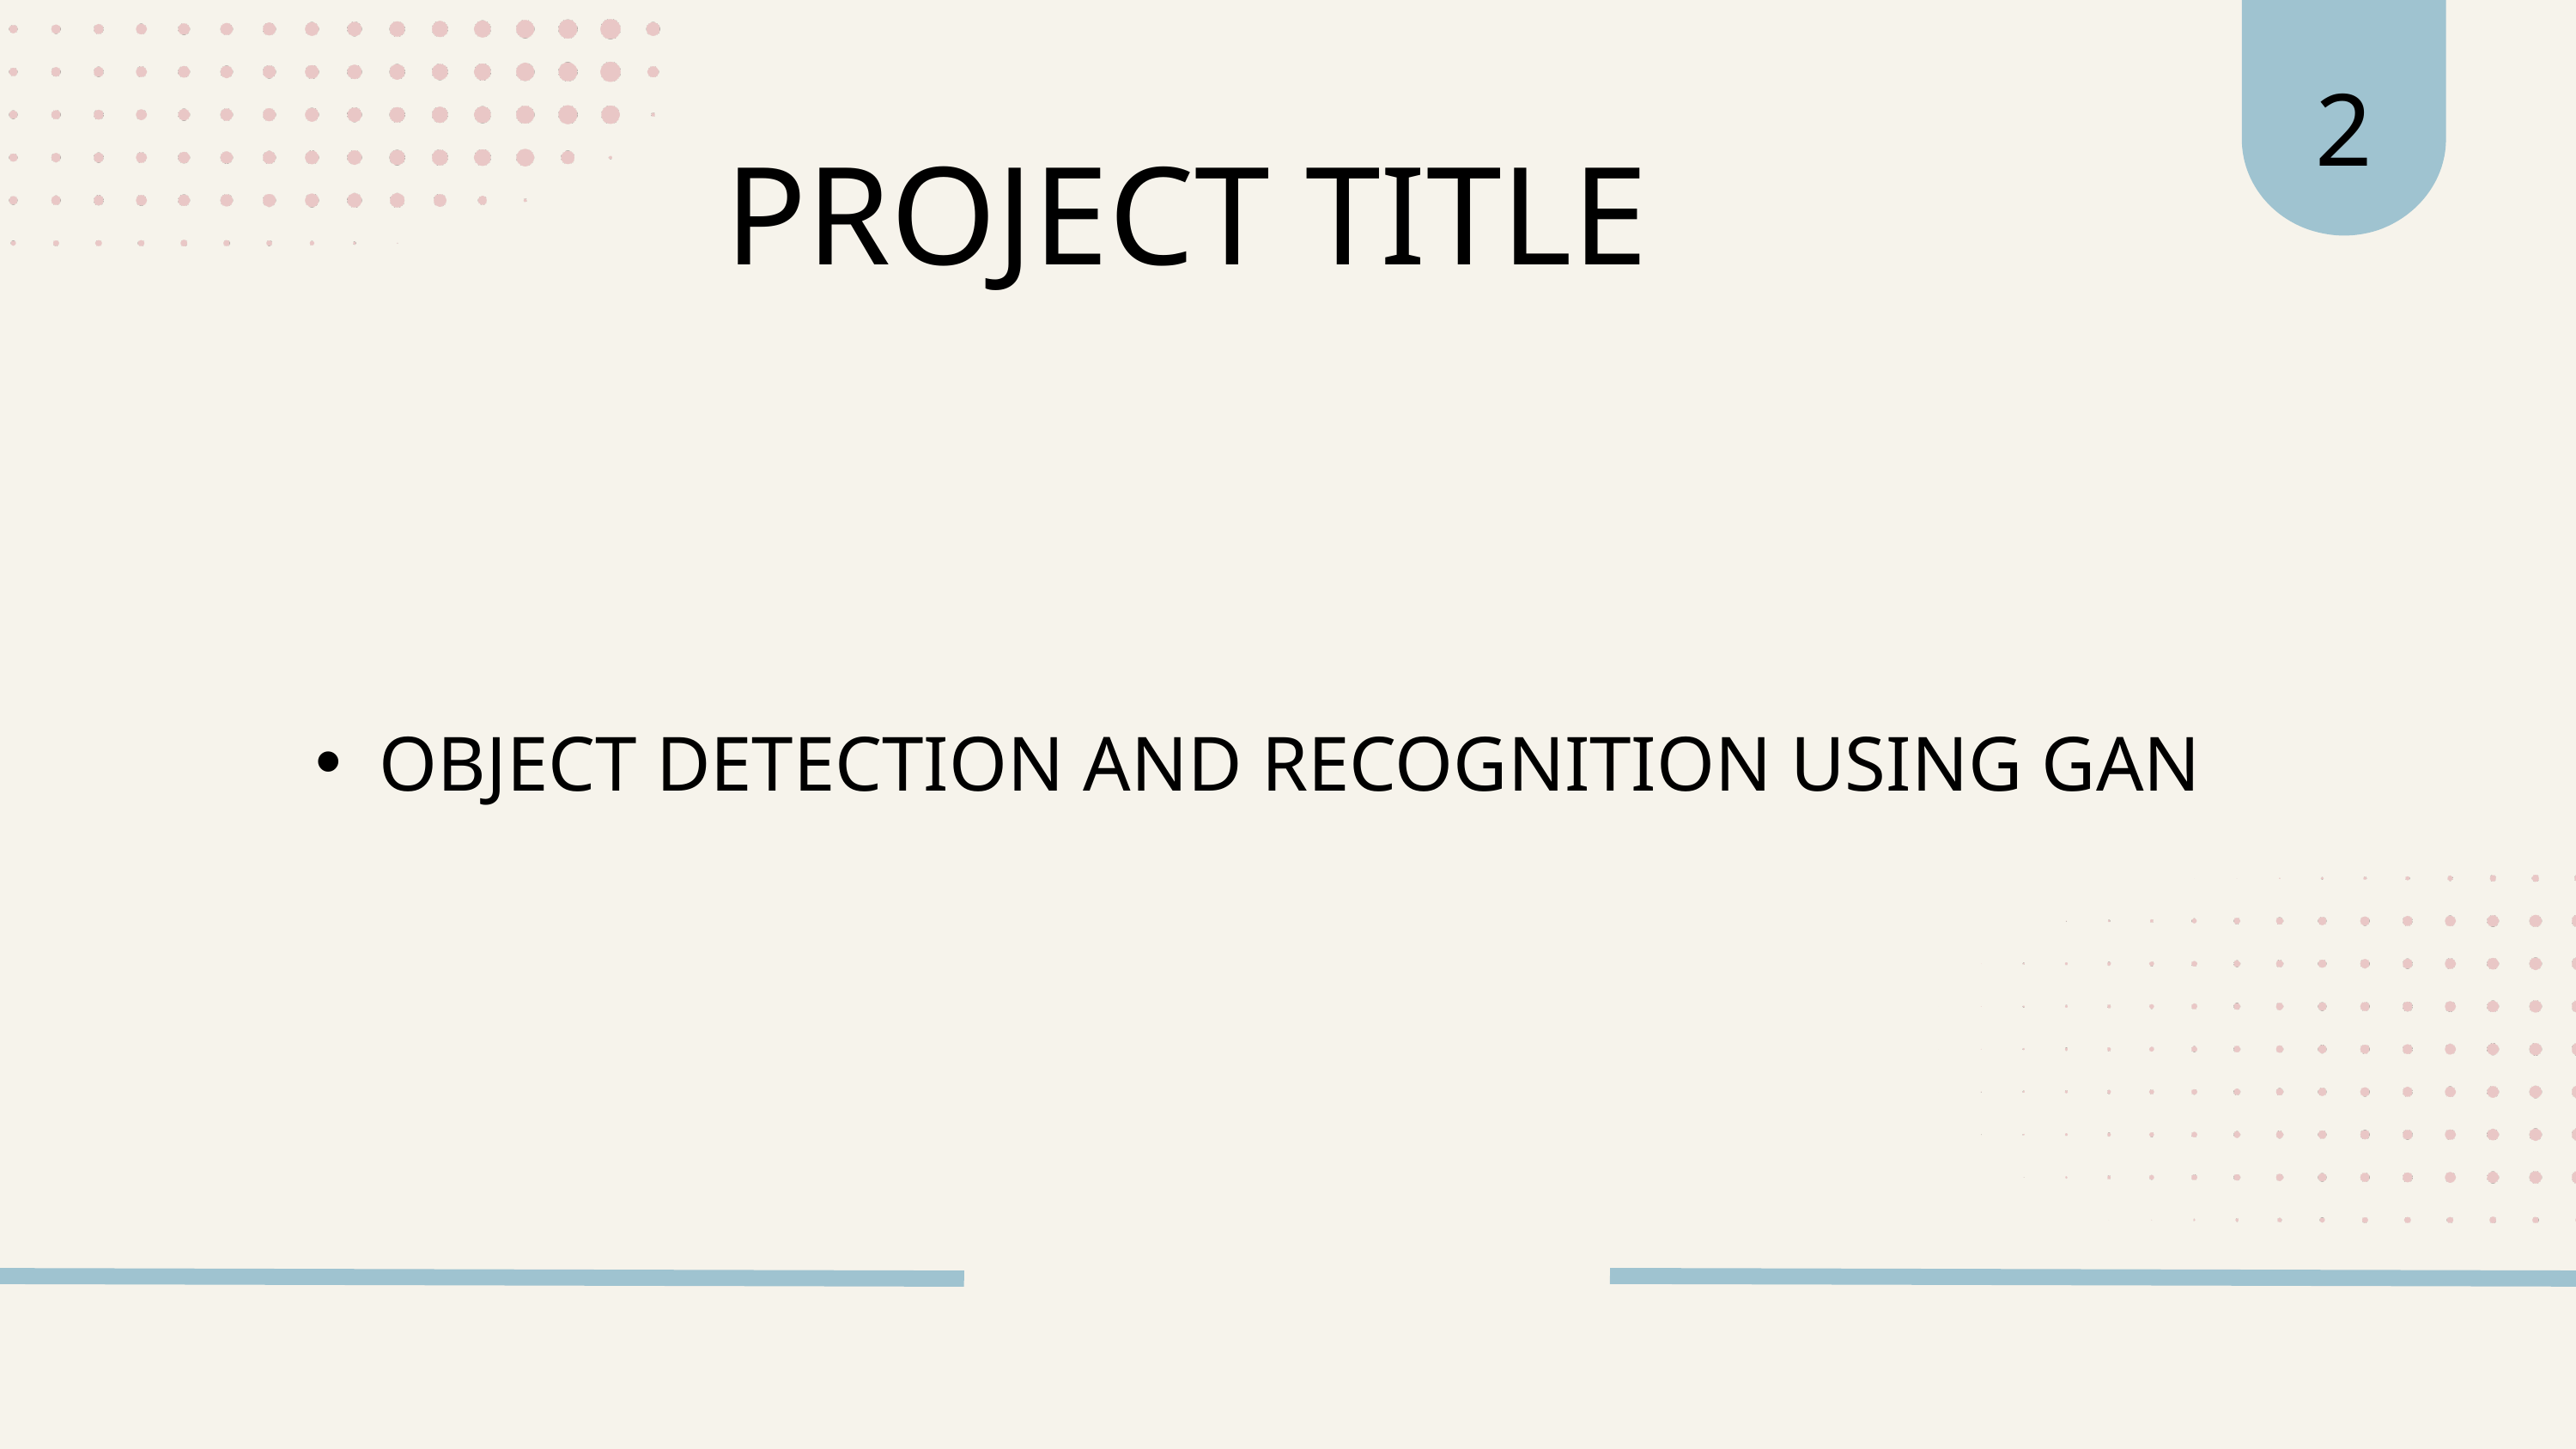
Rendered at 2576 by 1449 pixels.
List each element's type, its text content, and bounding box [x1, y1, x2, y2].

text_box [2233, 0, 2455, 236]
text_box [0, 0, 660, 246]
text_box [1938, 874, 2576, 1223]
text_box PROJECT TITLE [359, 101, 2014, 292]
text_box OBJECT DETECTION AND RECOGNITION USING GAN [252, 701, 2324, 807]
